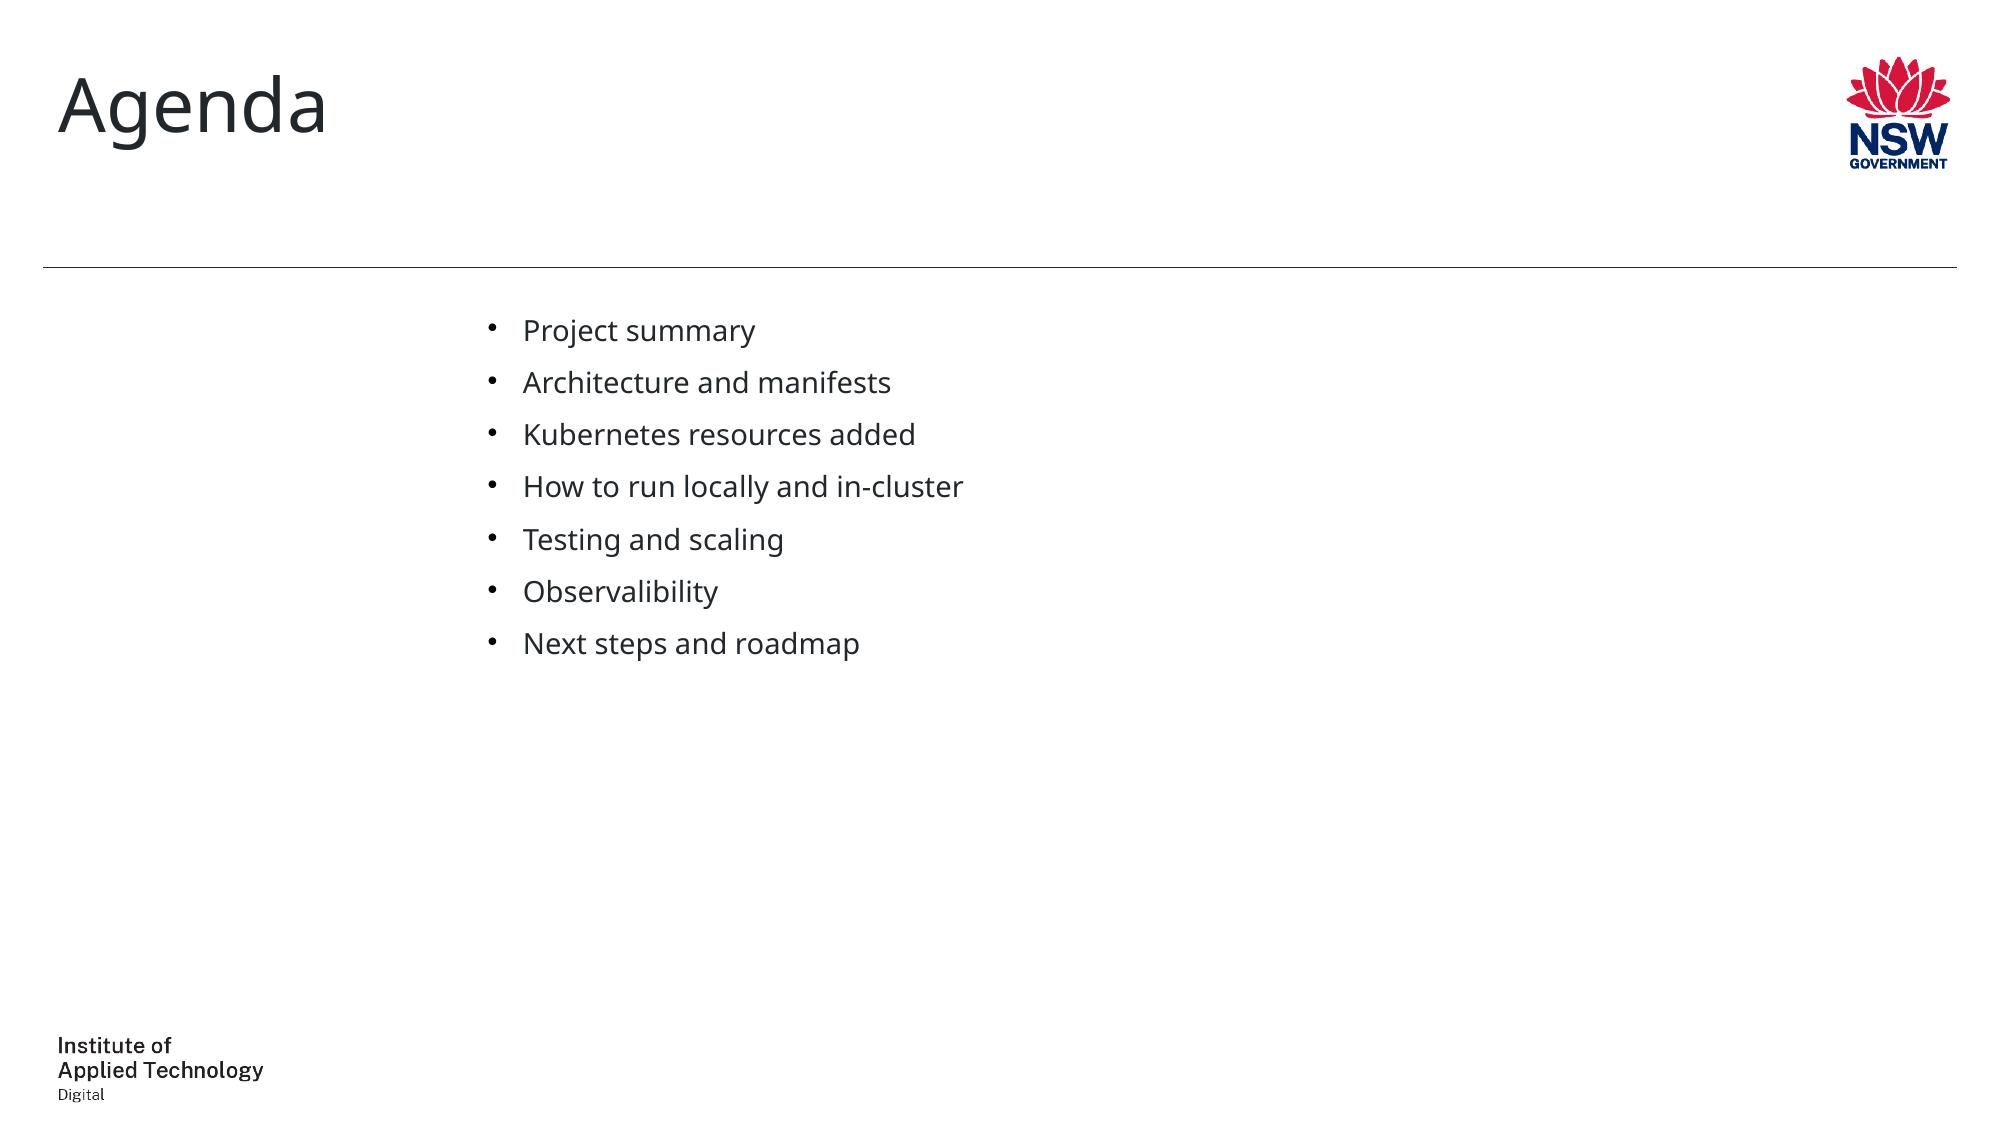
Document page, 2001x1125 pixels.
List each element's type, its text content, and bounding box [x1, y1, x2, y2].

picture [57, 1034, 264, 1104]
title Agenda [43, 0, 1769, 217]
picture [1846, 56, 1950, 169]
list Project summary Architecture and manifests Kubernetes resources added How to run locally and in-cluster Testing and scaling Observalibility Next steps and roadmap [472, 308, 1375, 857]
